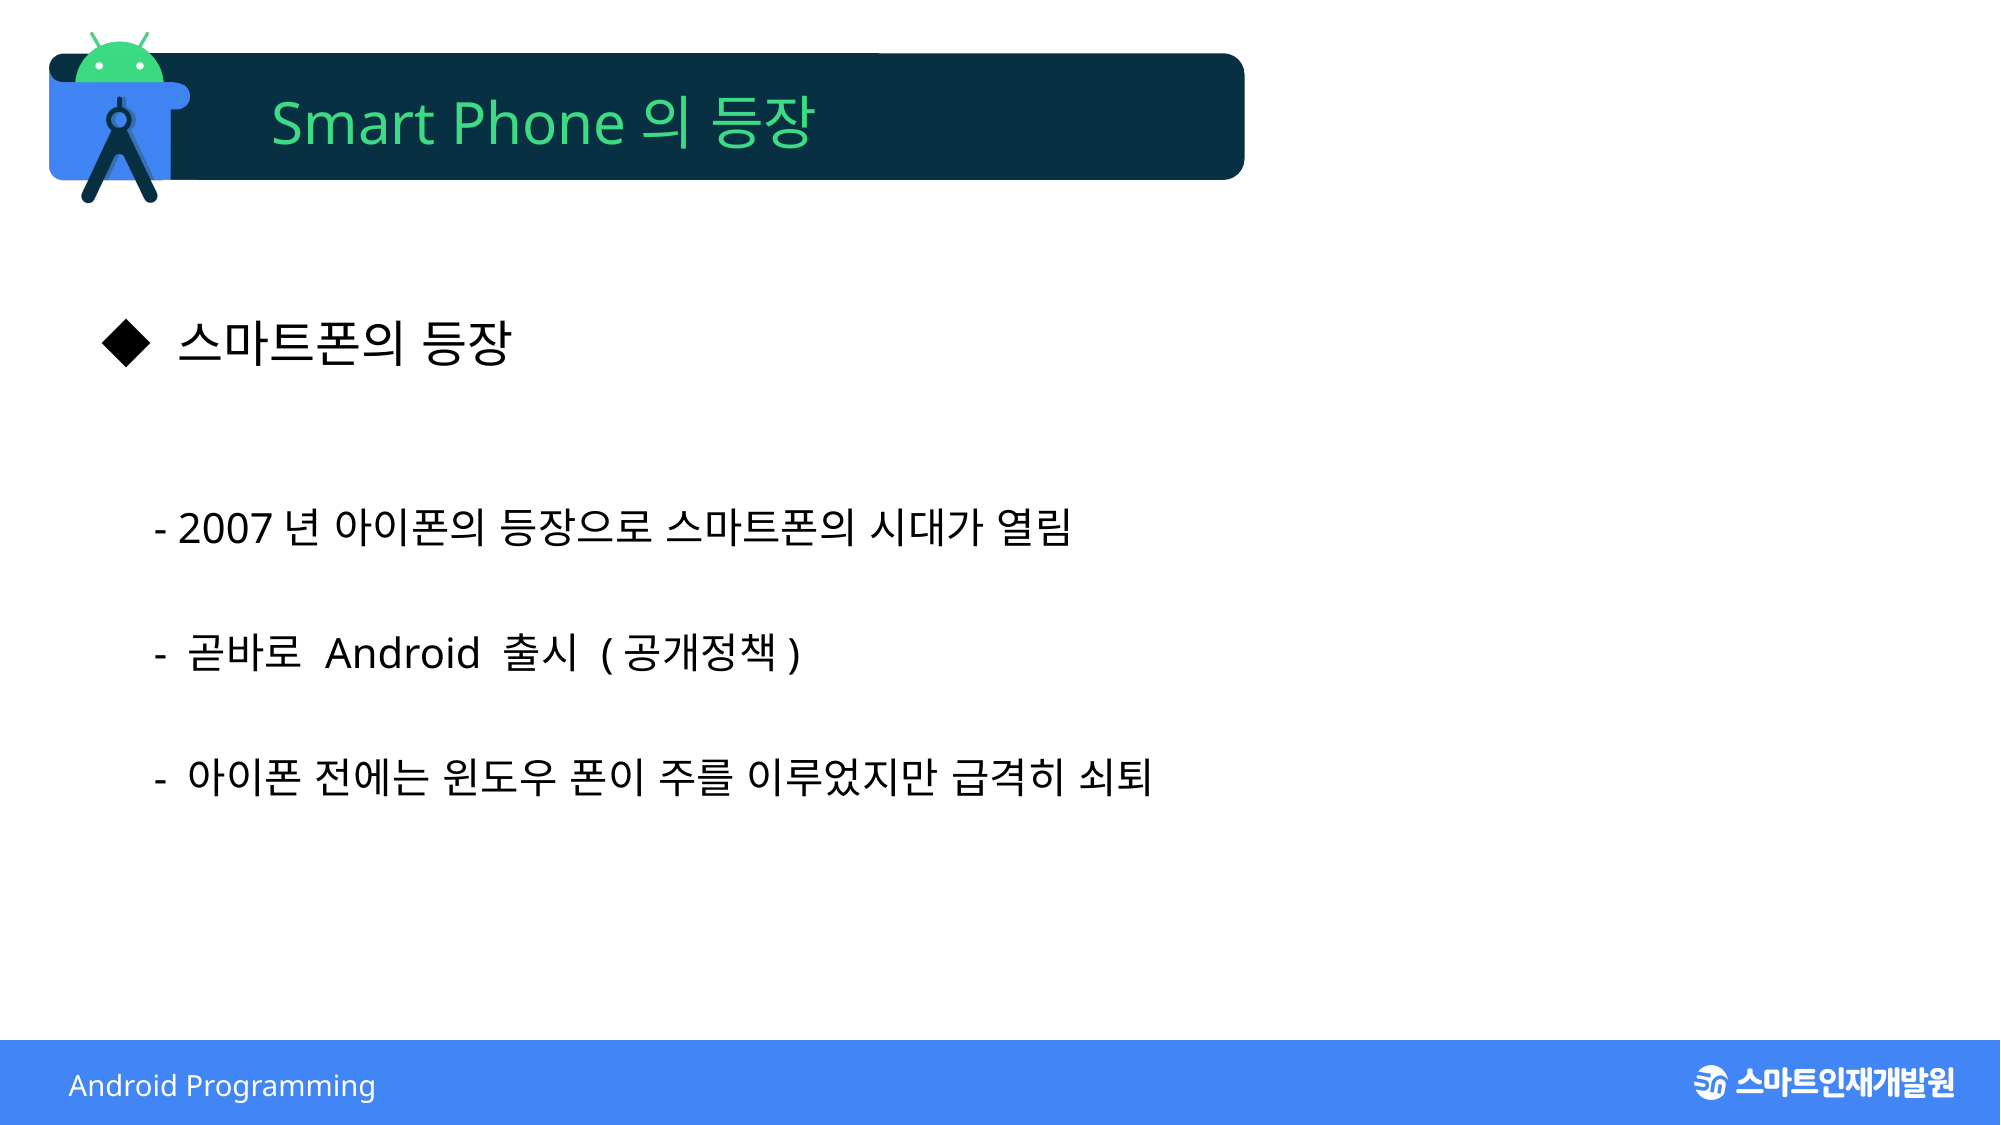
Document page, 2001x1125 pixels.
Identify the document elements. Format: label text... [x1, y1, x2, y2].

text_box ◆ 스마트폰의 등장 [86, 305, 529, 380]
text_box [42, 26, 1245, 209]
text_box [0, 1040, 2000, 1125]
text_box - 2007년 아이폰의 등장으로 스마트폰의 시대가 열림 - 곧바로 Android 출시 (공개정책) - 아이폰 전에는 윈도우 폰이 주를 이루었지만 급격히 쇠퇴 [138, 419, 1171, 810]
